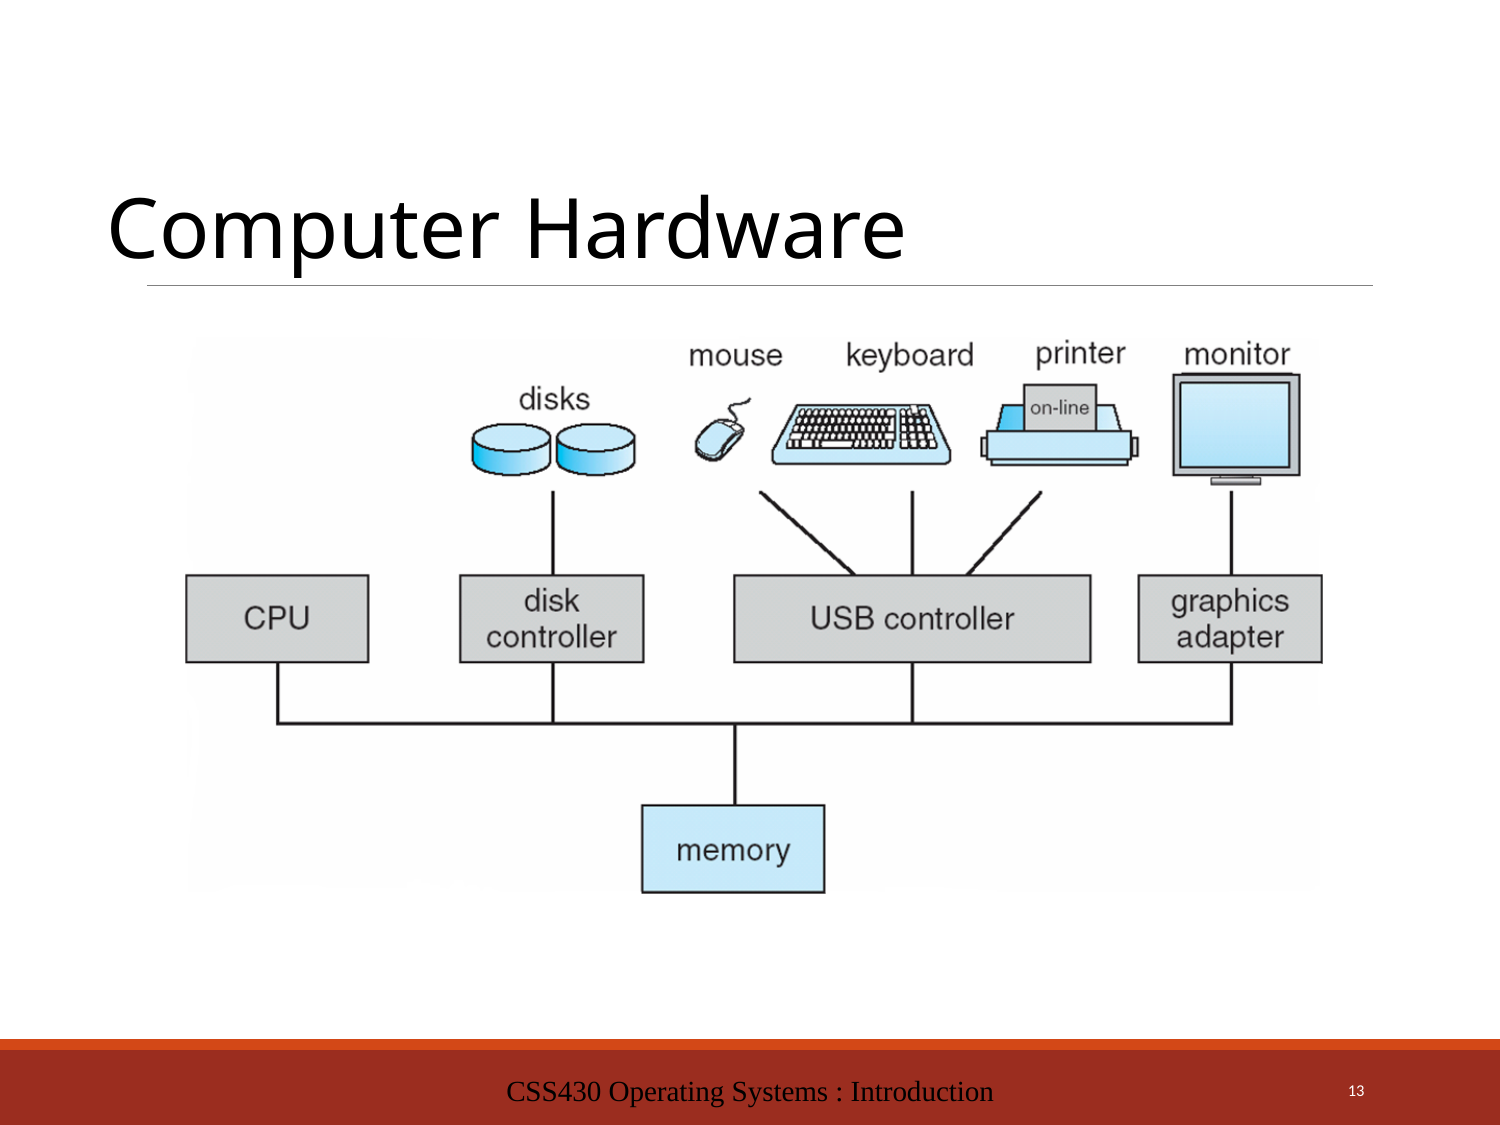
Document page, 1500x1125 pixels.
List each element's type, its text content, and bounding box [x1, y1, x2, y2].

footer CSS430 Operating Systems : Introduction [453, 1059, 1047, 1120]
slide_number 13 [1218, 1059, 1380, 1120]
picture [175, 329, 1332, 901]
text_box Computer Hardware [0, 165, 1145, 285]
